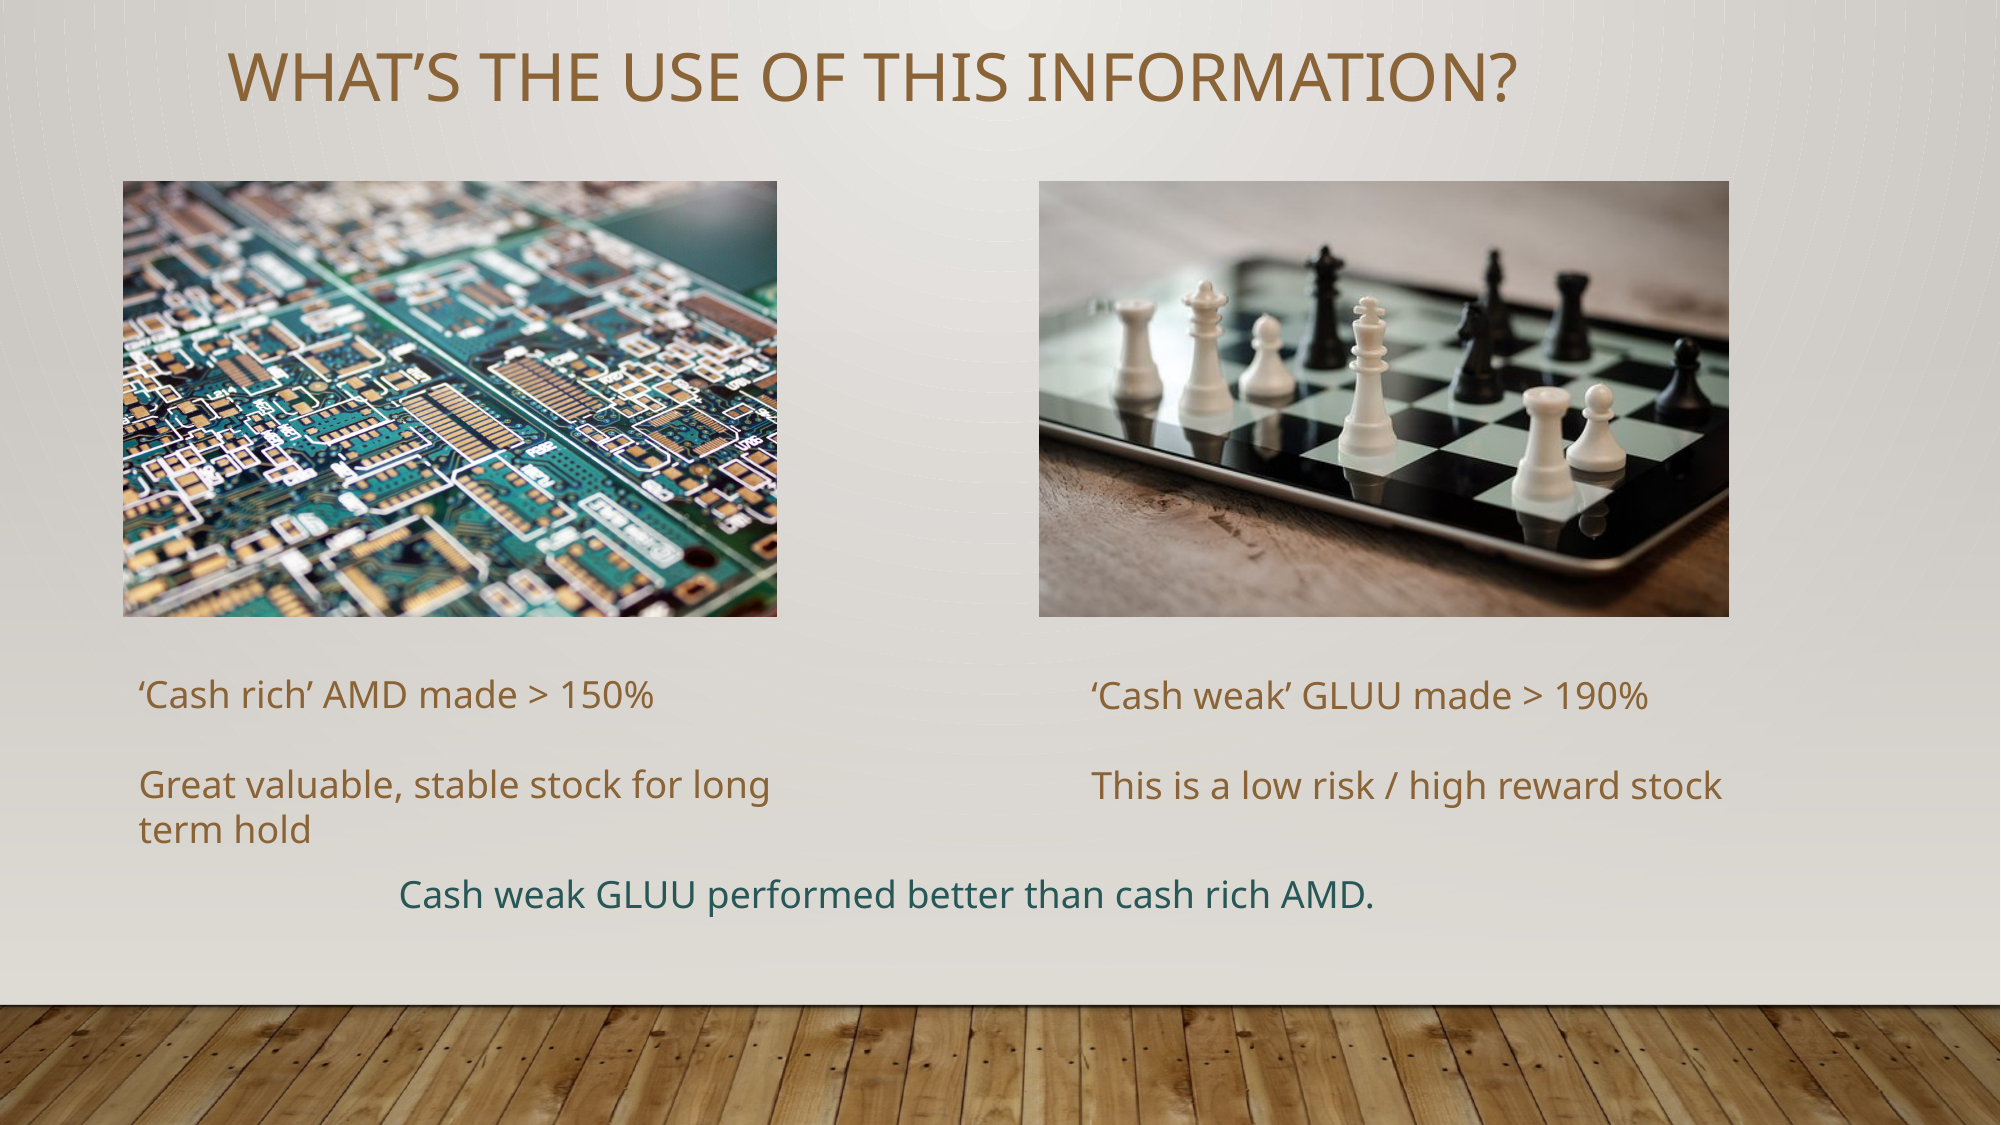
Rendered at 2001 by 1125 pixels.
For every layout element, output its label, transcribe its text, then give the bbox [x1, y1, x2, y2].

picture [1039, 181, 1729, 617]
title What’s the use of this information? [212, 36, 1788, 209]
text_box Cash weak GLUU performed better than cash rich AMD. [383, 863, 1456, 924]
text_box ‘Cash rich’ AMD made > 150% Great valuable, stable stock for long term hold [123, 663, 824, 858]
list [123, 181, 777, 617]
text_box ‘Cash weak’ GLUU made > 190% This is a low risk / high reward stock [1076, 664, 1828, 815]
picture [0, 1005, 2000, 1125]
